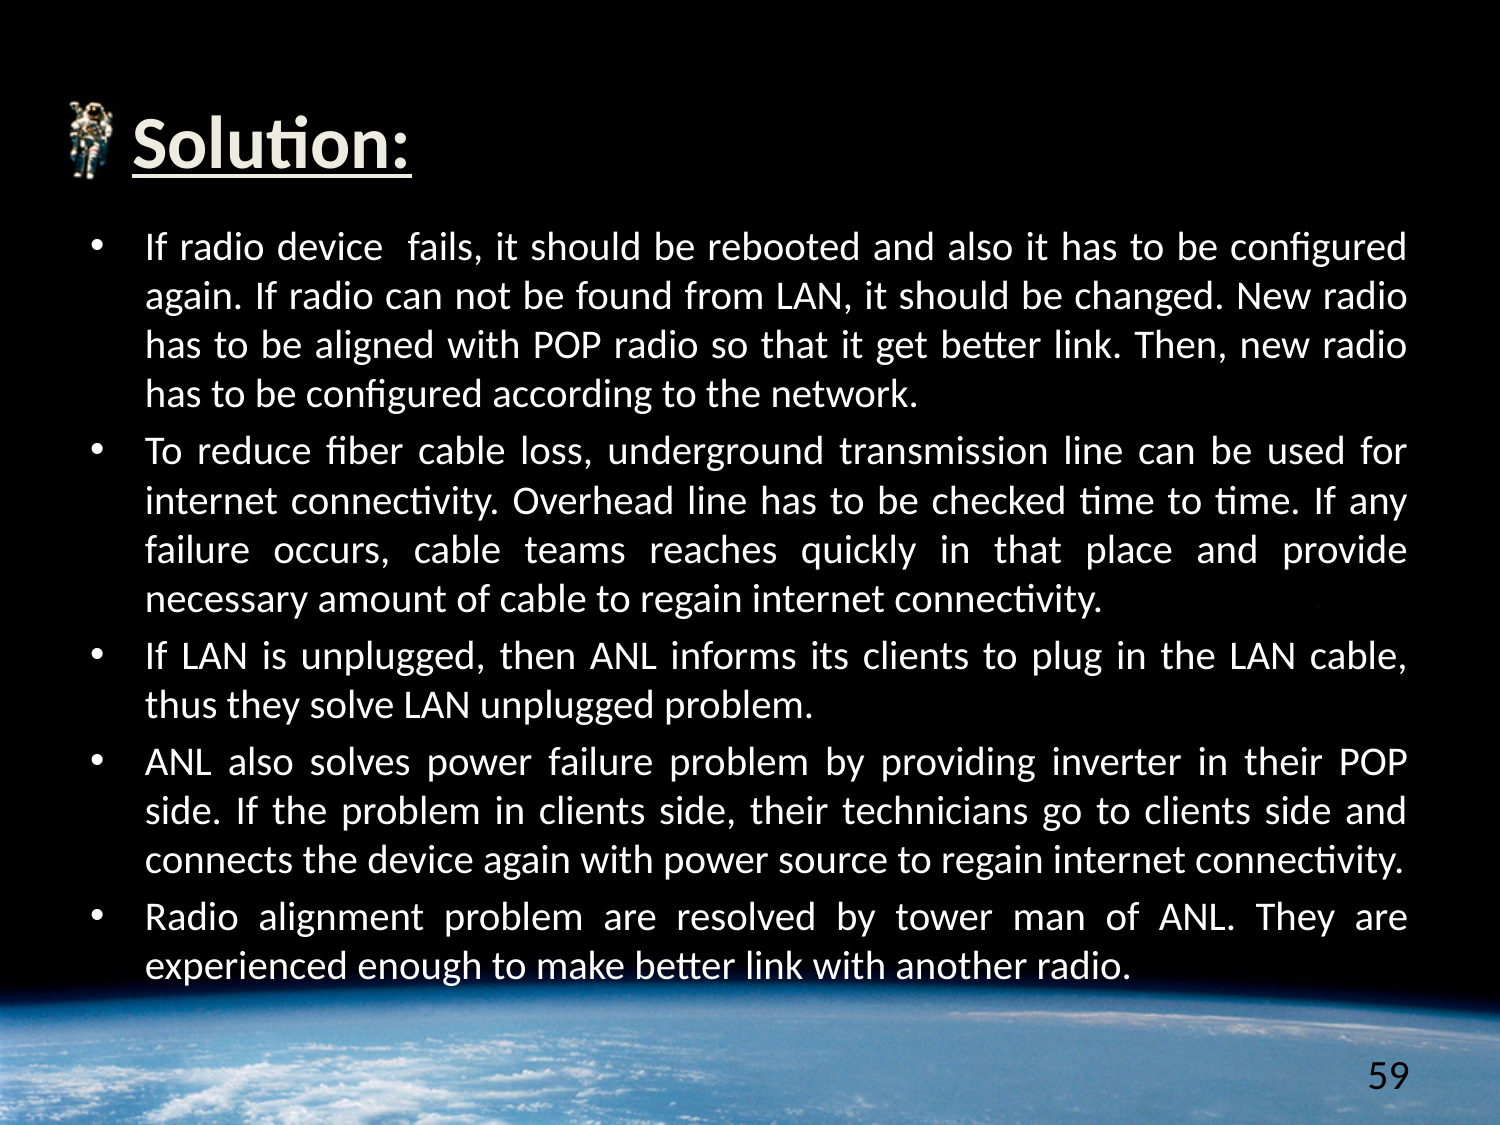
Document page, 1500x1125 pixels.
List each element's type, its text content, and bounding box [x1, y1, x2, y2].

list If radio device fails, it should be rebooted and also it has to be configured again. If radio can not be found from LAN, it should be changed. New radio has to be aligned with POP radio so that it get better link. Then, new radio has to be configured according to the network. To reduce fiber cable loss, underground transmission line can be used for internet connectivity. Overhead line has to be checked time to time. If any failure occurs, cable teams reaches quickly in that place and provide necessary amount of cable to regain internet connectivity. If LAN is unplugged, then ANL informs its clients to plug in the LAN cable, thus they solve LAN unplugged problem. ANL also solves power failure problem by providing inverter in their POP side. If the problem in clients side, their technicians go to clients side and connects the device again with power source to regain internet connectivity. Radio alignment problem are resolved by tower man of ANL. They are experienced enough to make better link with another radio. [75, 212, 1425, 1005]
title Solution: [117, 45, 1425, 212]
slide_number 59 [1074, 1042, 1425, 1103]
picture [0, 0, 1500, 1125]
